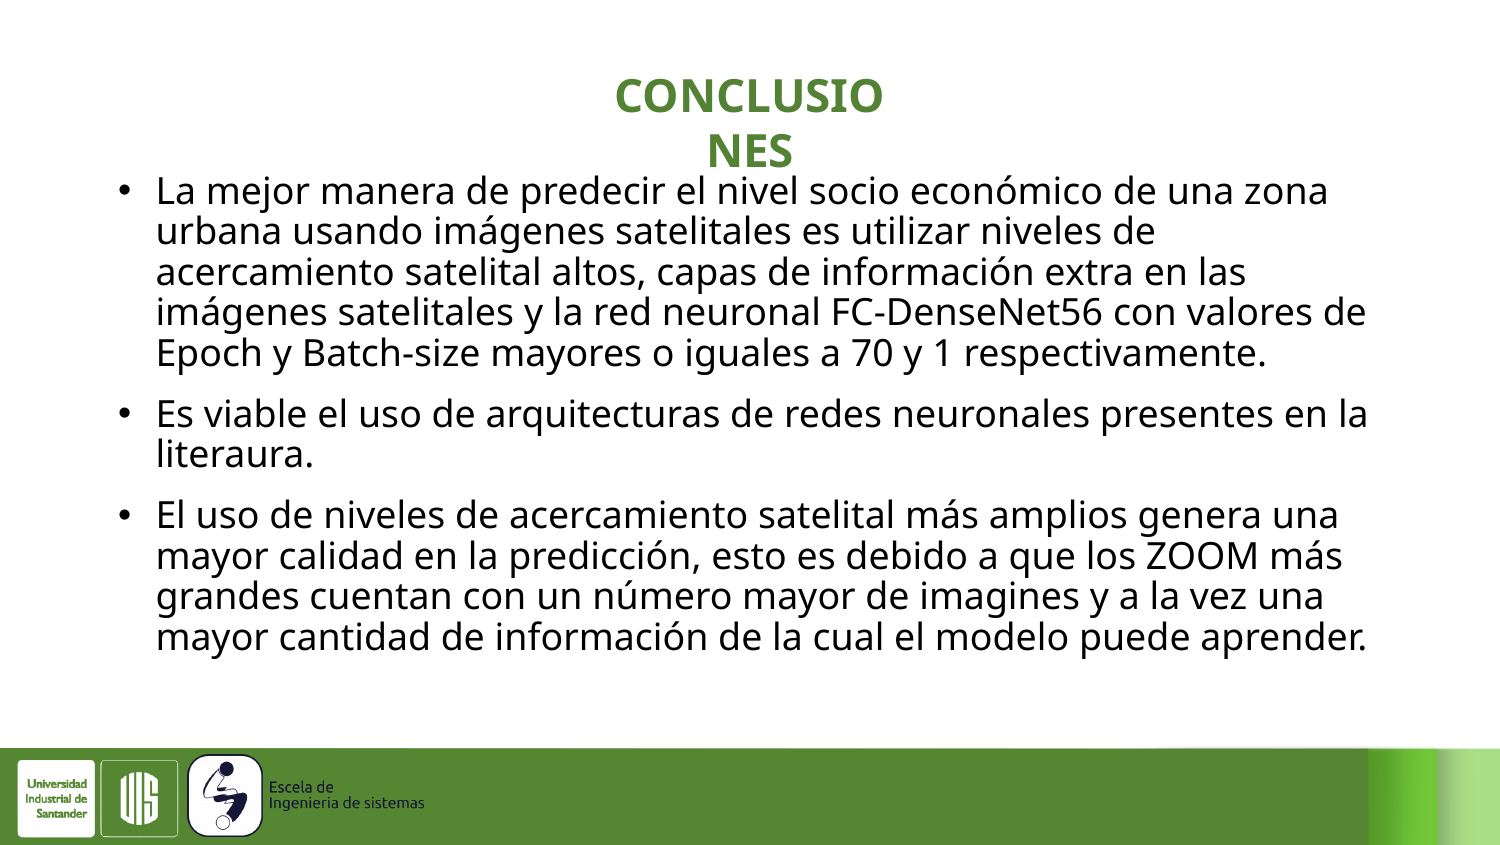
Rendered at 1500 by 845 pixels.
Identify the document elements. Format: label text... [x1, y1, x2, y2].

picture [0, 0, 1500, 845]
list La mejor manera de predecir el nivel socio económico de una zona urbana usando imágenes satelitales es utilizar niveles de acercamiento satelital altos, capas de información extra en las imágenes satelitales y la red neuronal FC-DenseNet56 con valores de Epoch y Batch-size mayores o iguales a 70 y 1 respectivamente. Es viable el uso de arquitecturas de redes neuronales presentes en la literaura. El uso de niveles de acercamiento satelital más amplios genera una mayor calidad en la predicción, esto es debido a que los ZOOM más grandes cuentan con un número mayor de imagines y a la vez una mayor cantidad de información de la cual el modelo puede aprender. [103, 164, 1397, 701]
text_box CONCLUSIONES [594, 59, 906, 164]
